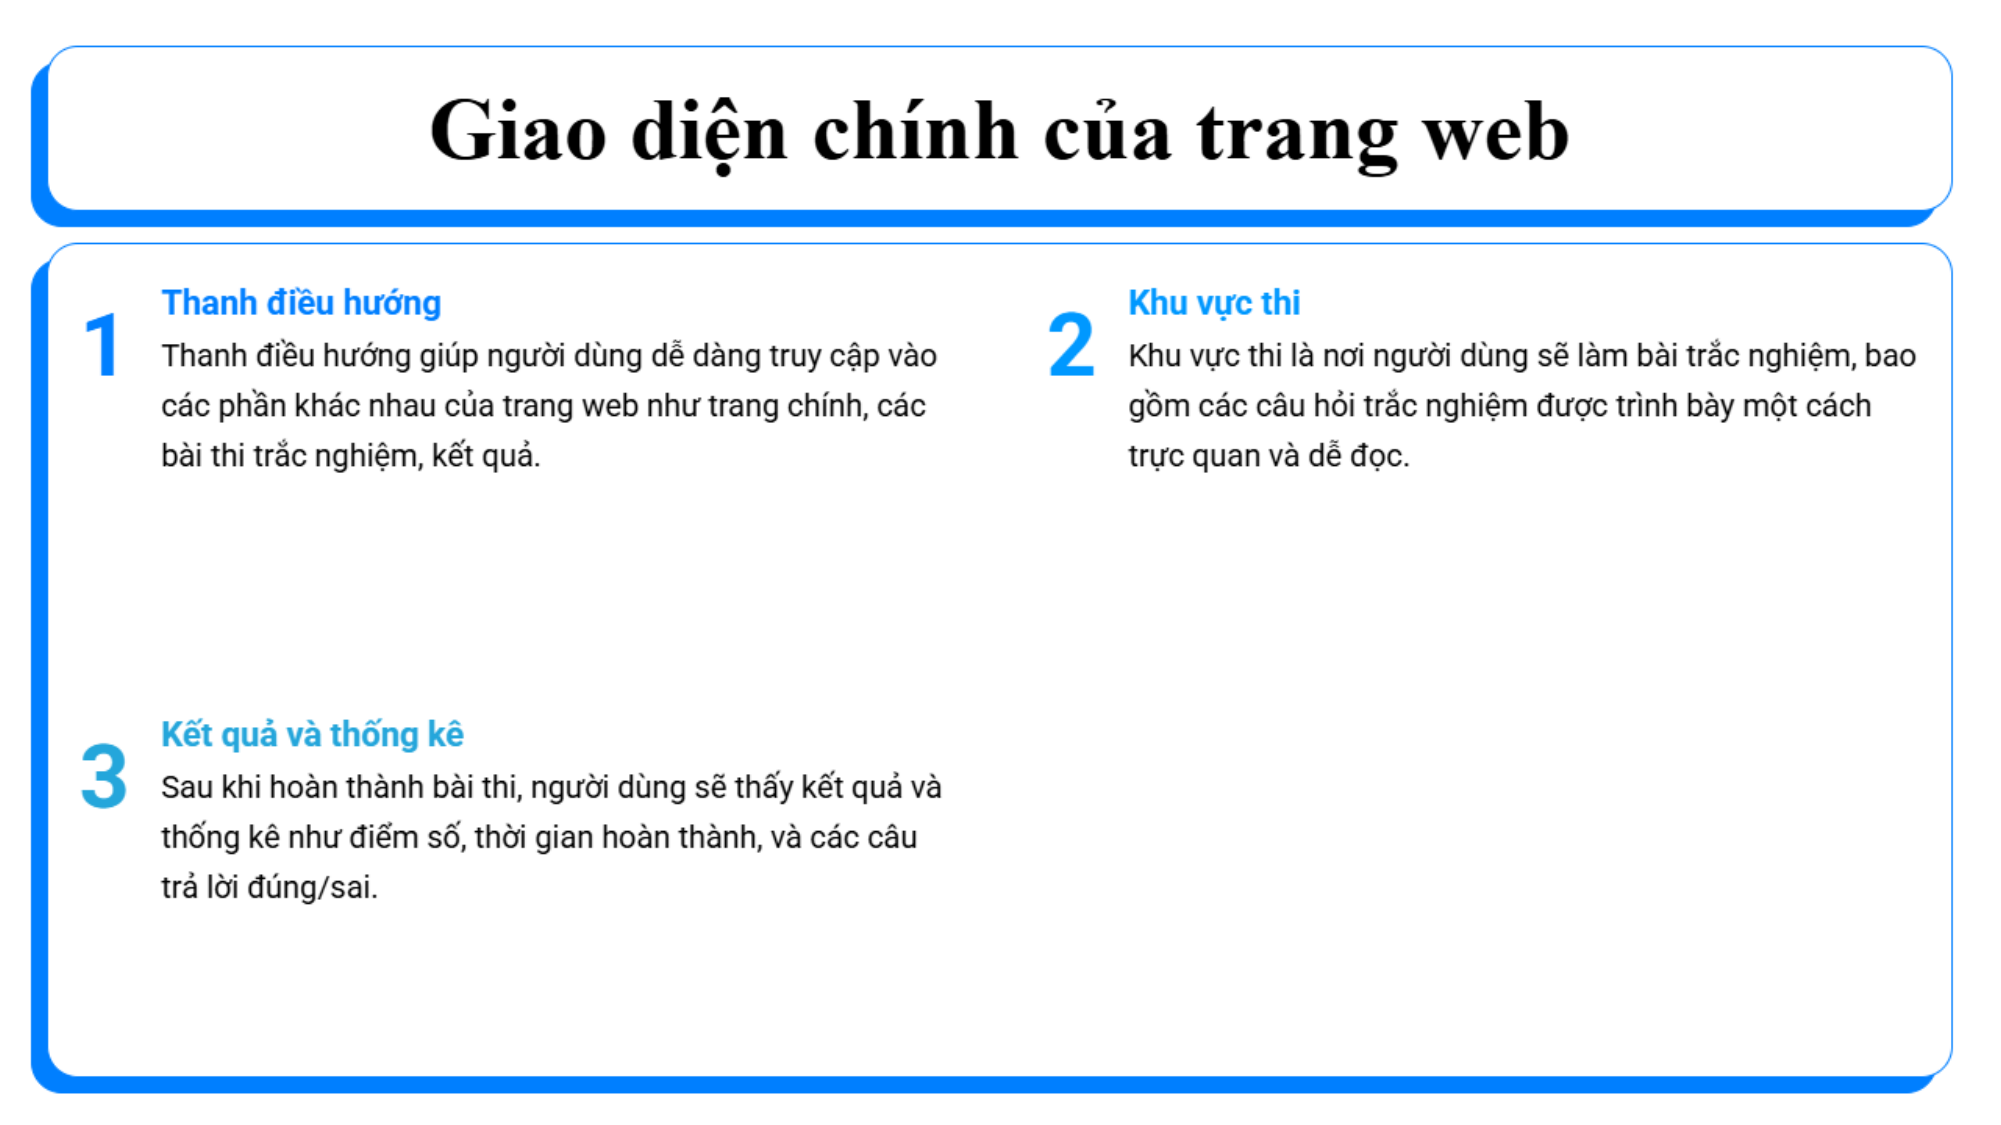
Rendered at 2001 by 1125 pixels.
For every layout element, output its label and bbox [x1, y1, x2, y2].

list [0, 0, 2000, 1125]
